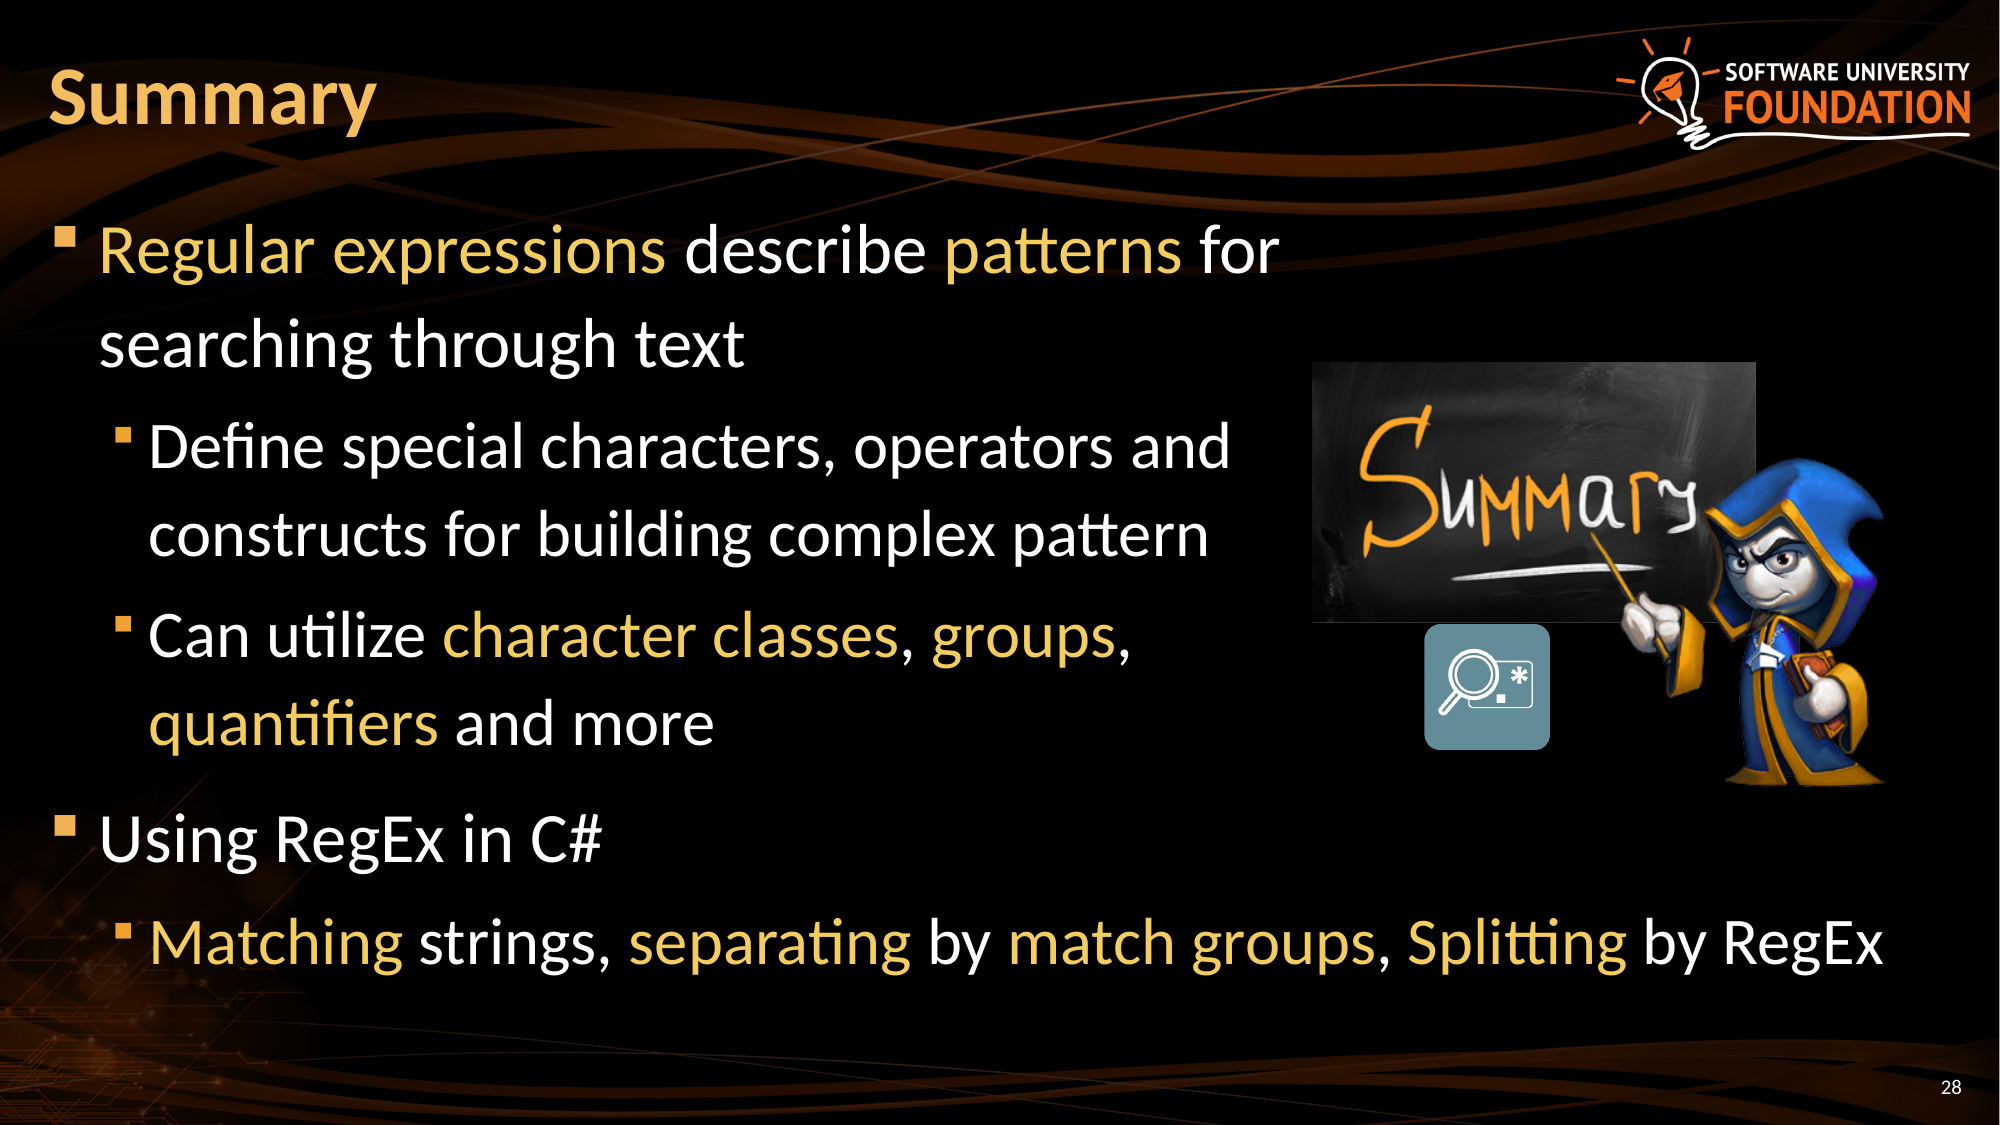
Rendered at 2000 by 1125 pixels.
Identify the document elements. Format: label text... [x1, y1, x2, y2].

picture [0, 0, 2000, 1125]
title Summary [30, 6, 1602, 189]
slide_number 28 [1897, 1070, 1968, 1103]
list Regular expressions describe patterns for searching through text Define special characters, operators and constructs for building complex pattern Can utilize character classes, groups, quantifiers and more Using RegEx in C# Matching strings, separating by match groups, Splitting by RegEx [31, 188, 1968, 1103]
